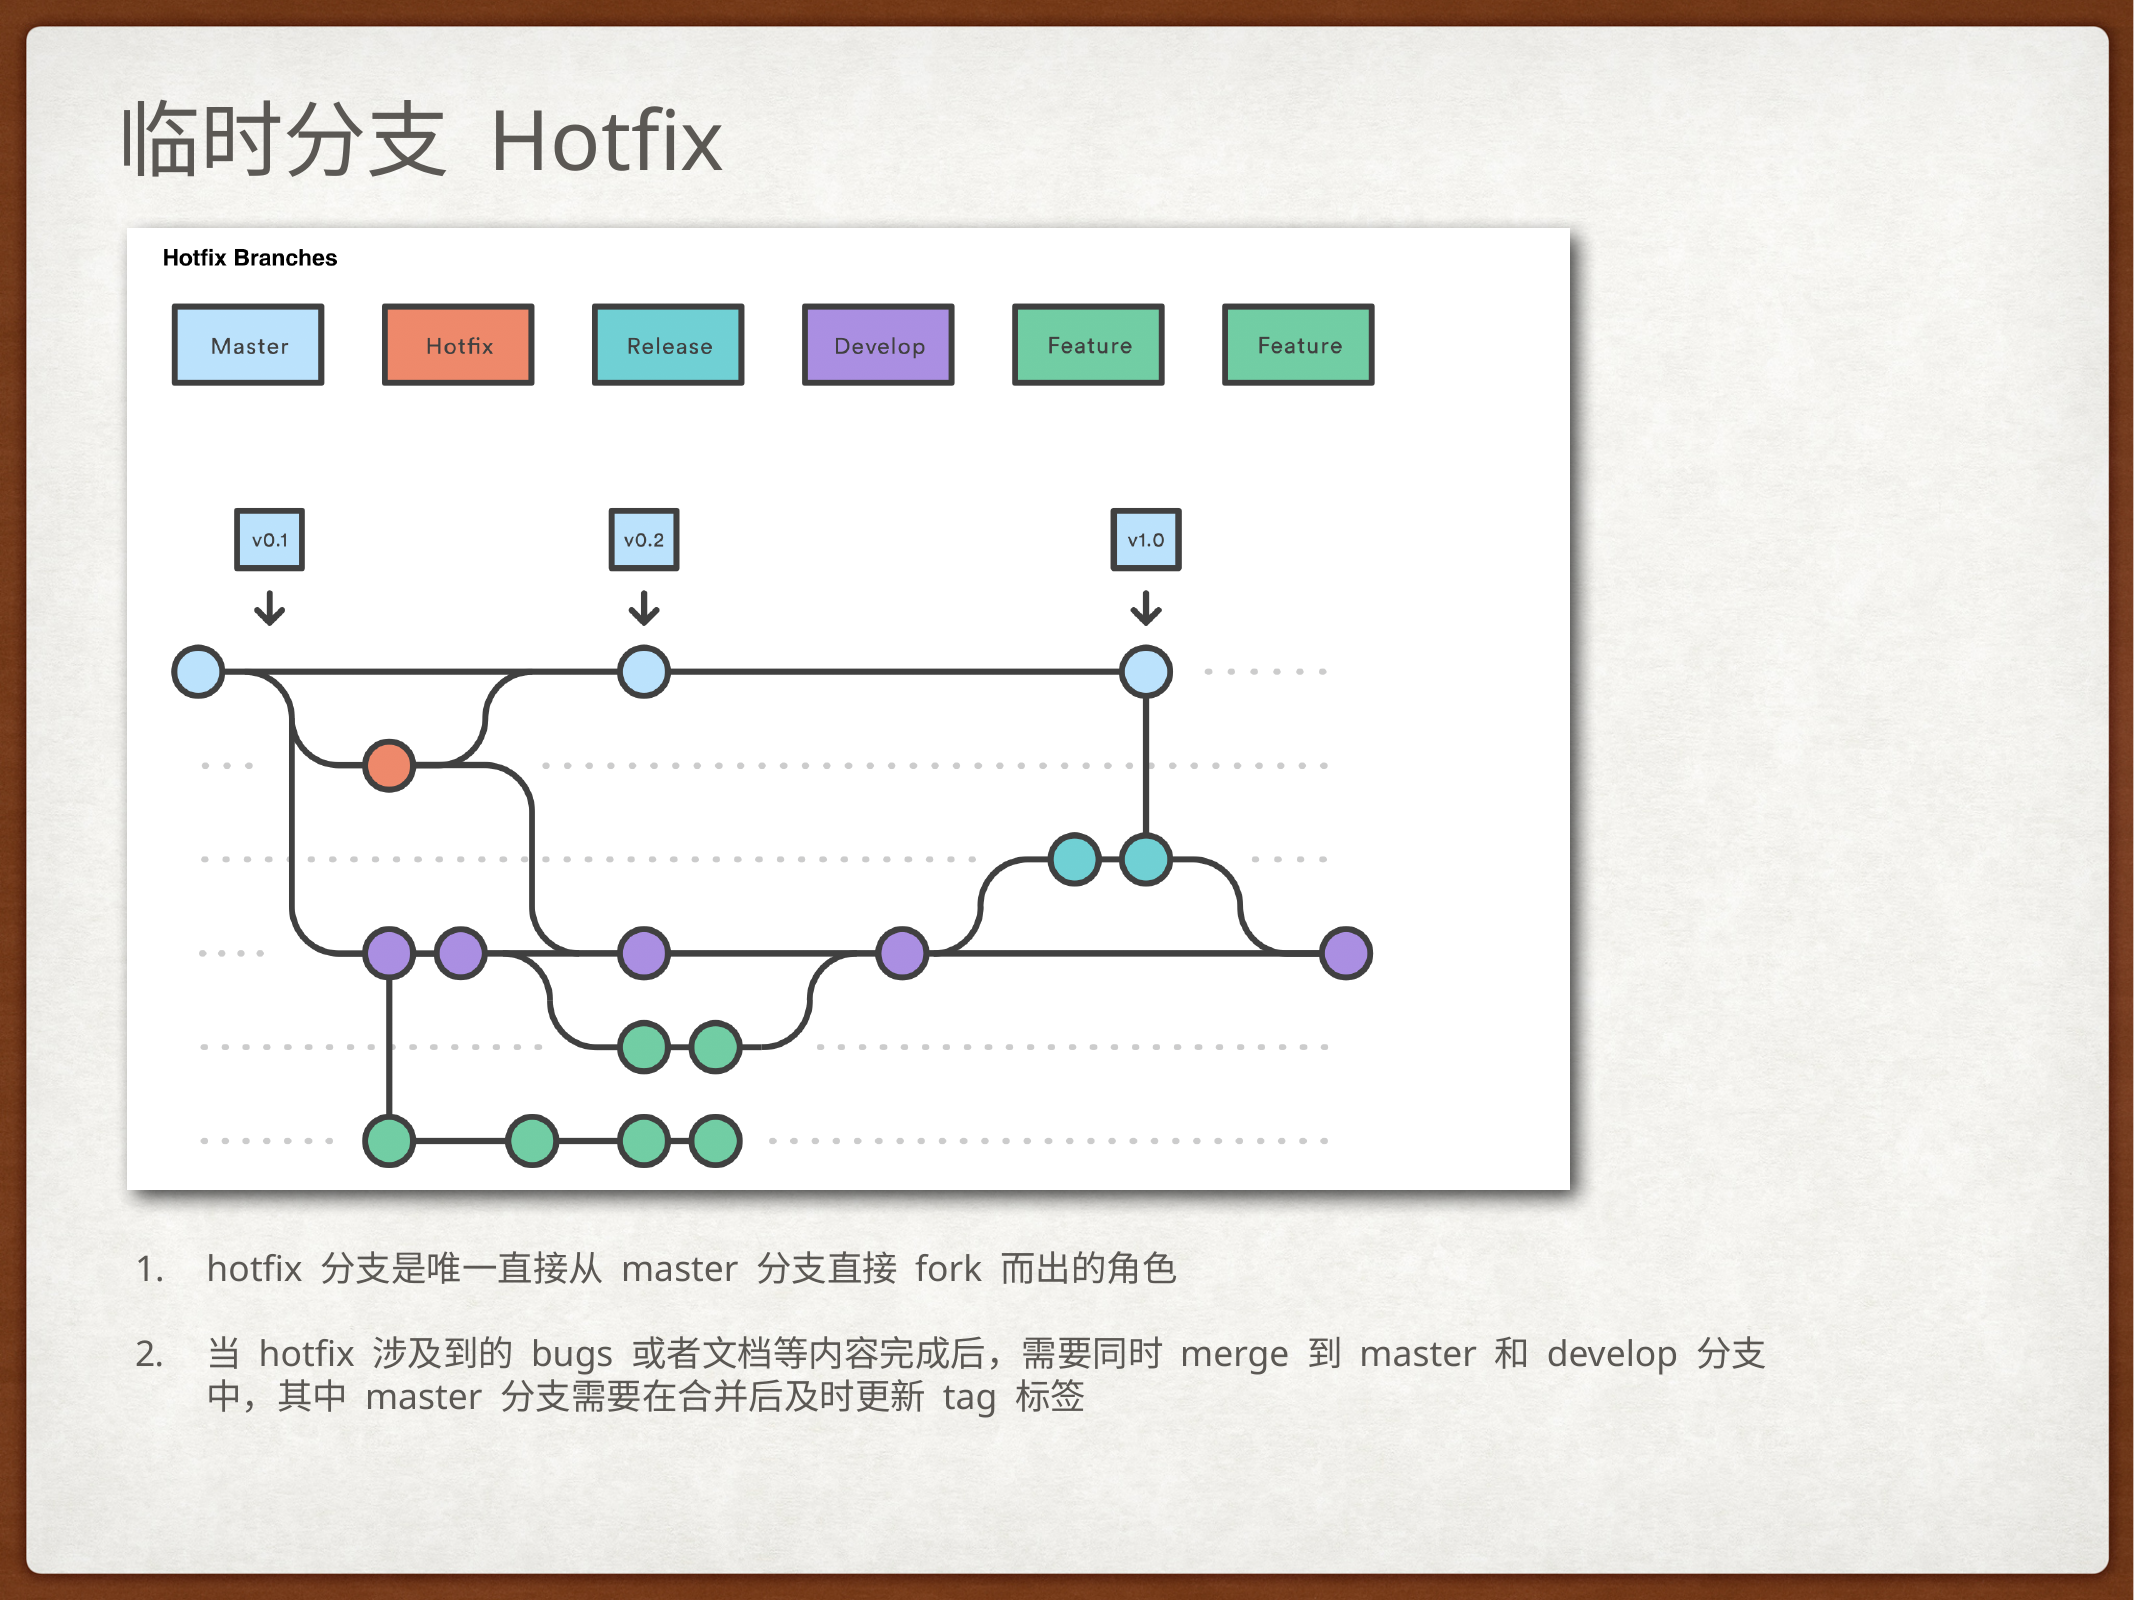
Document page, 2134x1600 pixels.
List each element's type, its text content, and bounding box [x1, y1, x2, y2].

text_box hotfix 分支是唯一直接从 master 分支直接 fork 而出的角色 当 hotfix 涉及到的 bugs 或者文档等内容完成后，需要同时 merge 到 master 和 develop 分支中，其中 master 分支需要在合并后及时更新 tag 标签 [126, 1178, 1779, 1468]
text_box 临时分支 Hotfix [108, 79, 734, 196]
picture [0, 0, 2134, 1600]
